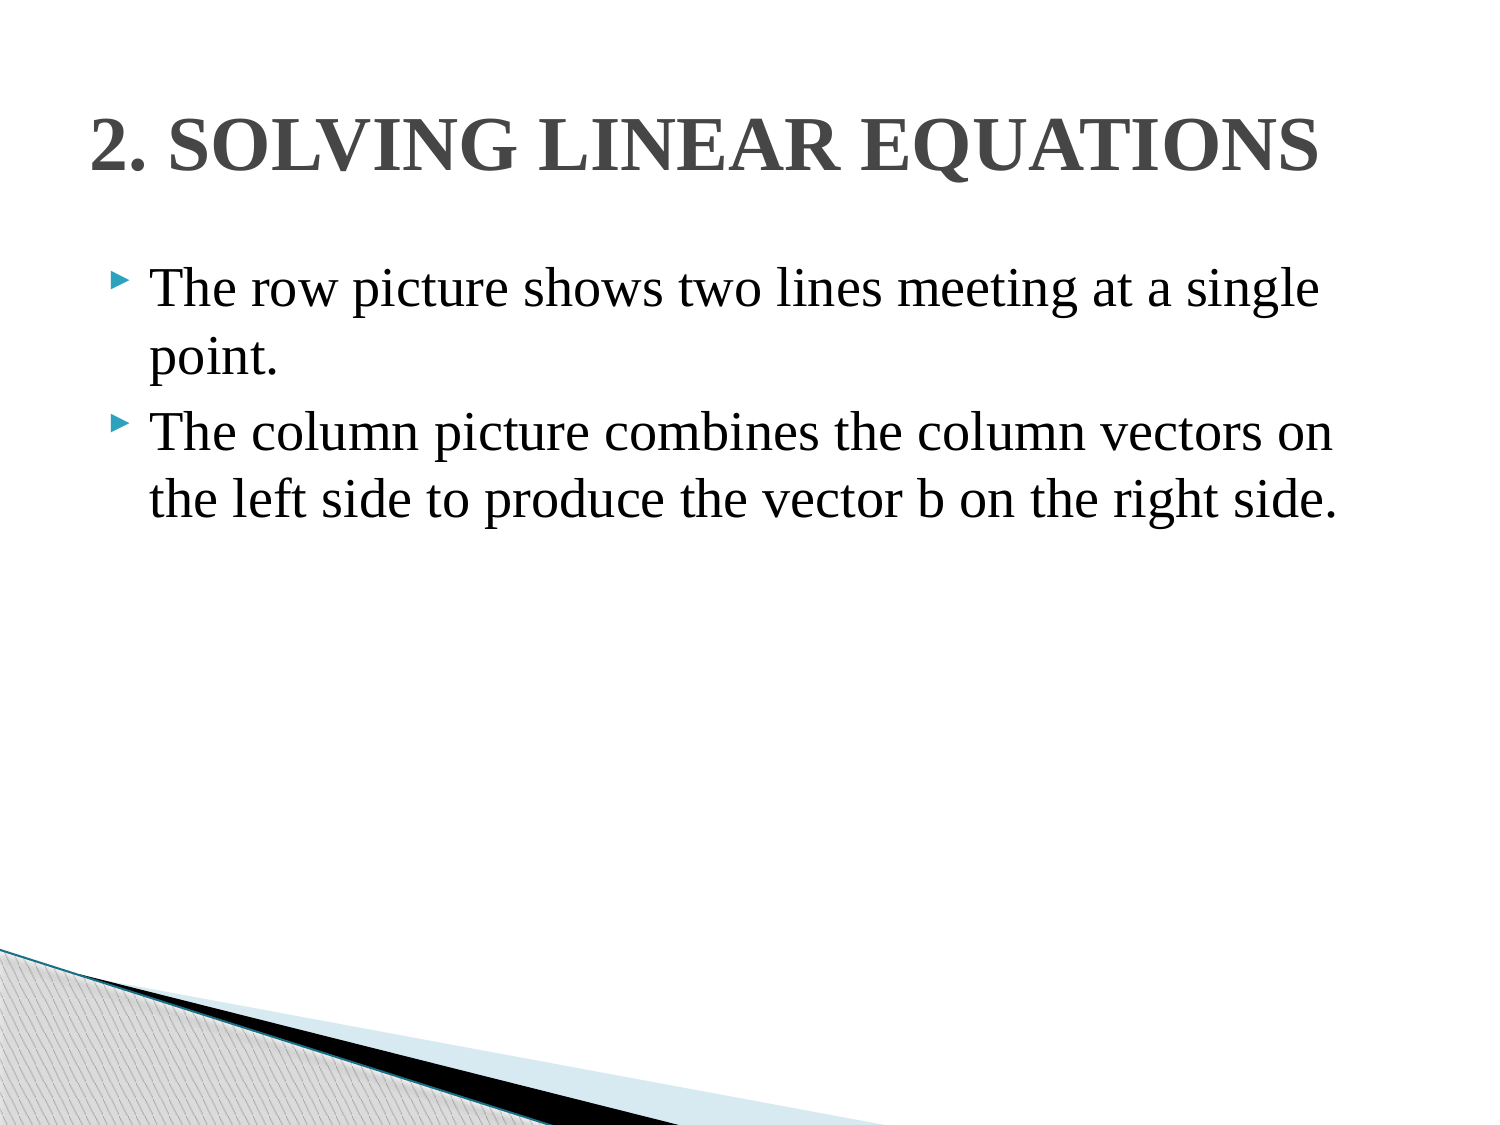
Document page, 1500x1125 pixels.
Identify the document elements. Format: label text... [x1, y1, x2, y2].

title 2. SOLVING LINEAR EQUATIONS [75, 45, 1425, 233]
list The row picture shows two lines meeting at a single point. The column picture combines the column vectors on the left side to produce the vector b on the right side. [75, 243, 1425, 986]
